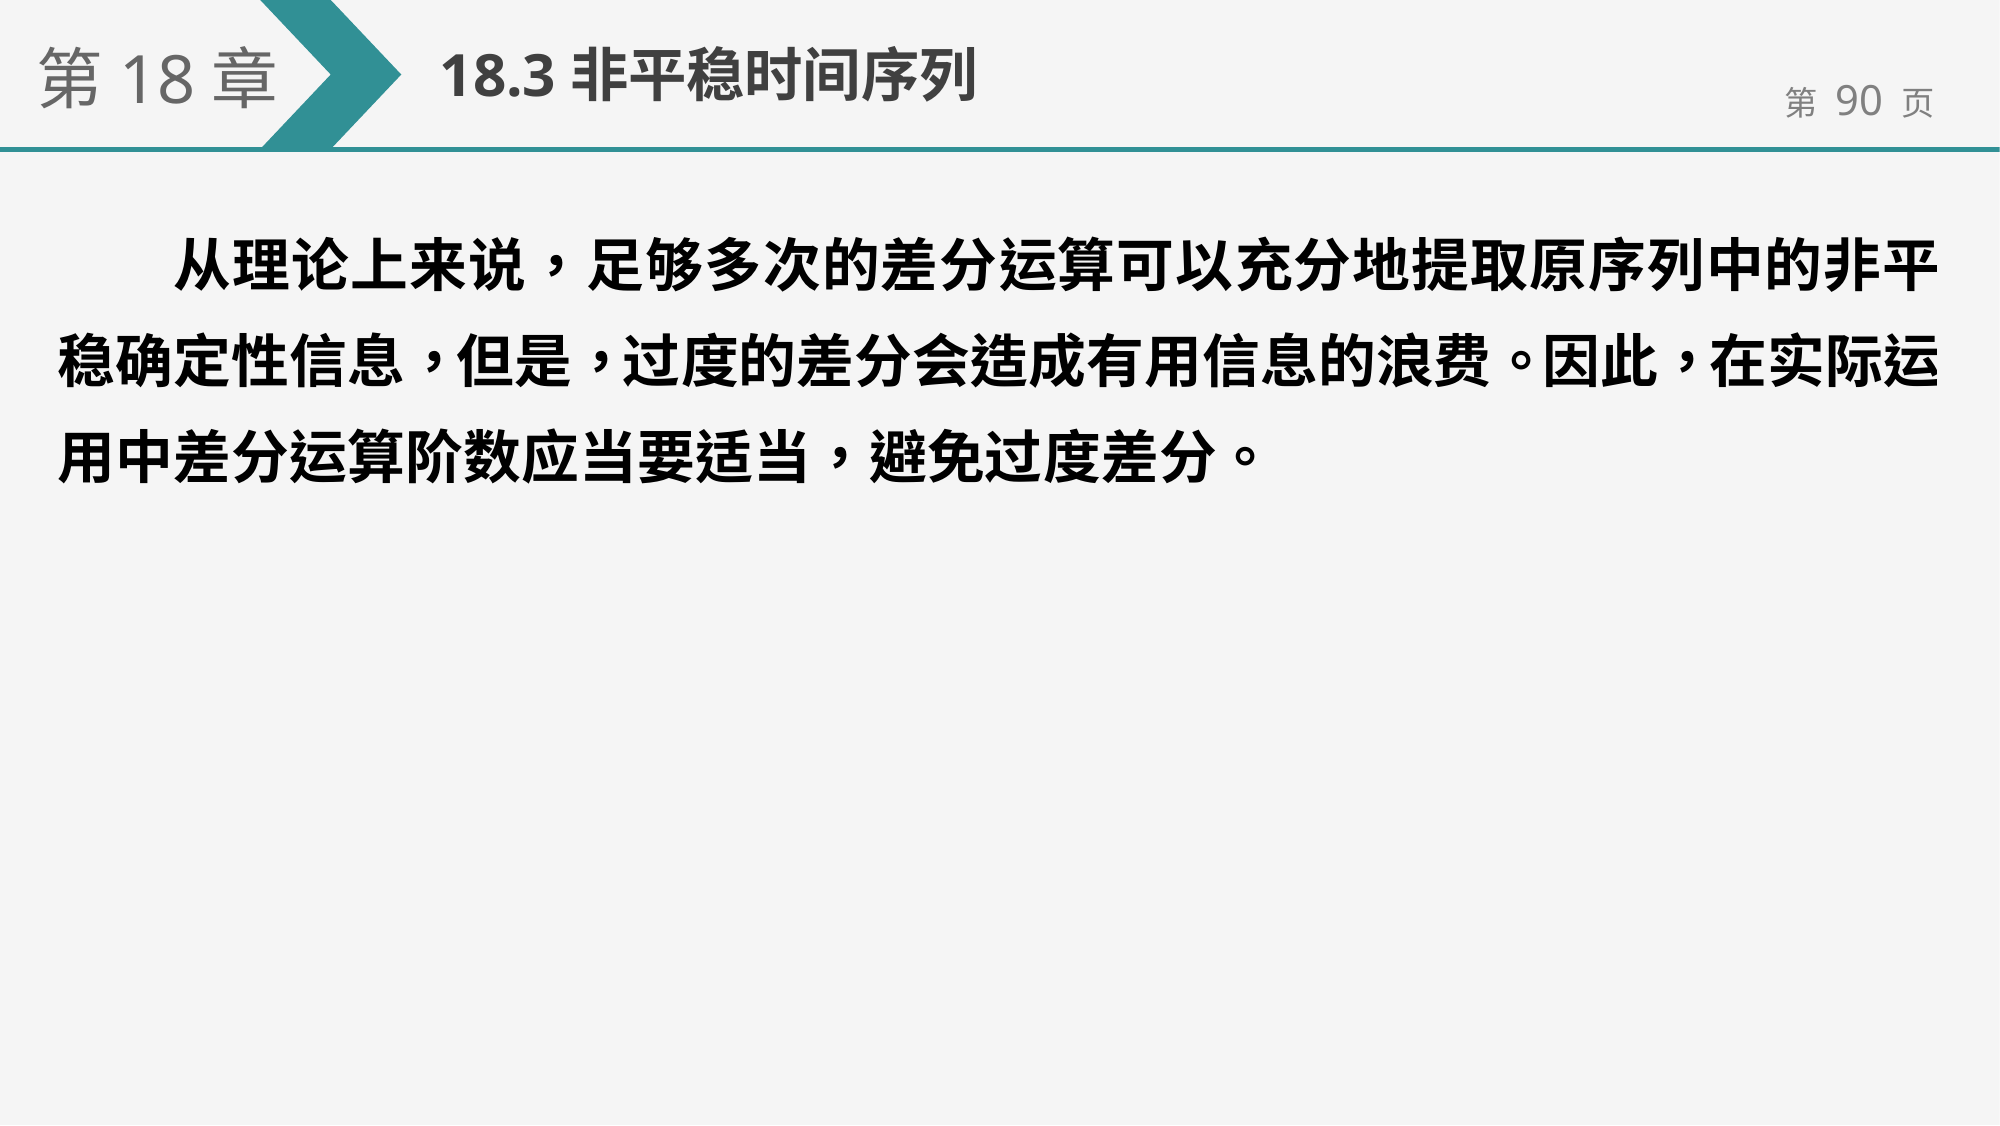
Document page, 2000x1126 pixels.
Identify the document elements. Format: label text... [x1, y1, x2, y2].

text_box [57, 217, 1937, 861]
text_box [258, 0, 403, 148]
text_box 第18章 [21, 29, 294, 125]
text_box 18.3非平稳时间序列 [424, 31, 1804, 116]
